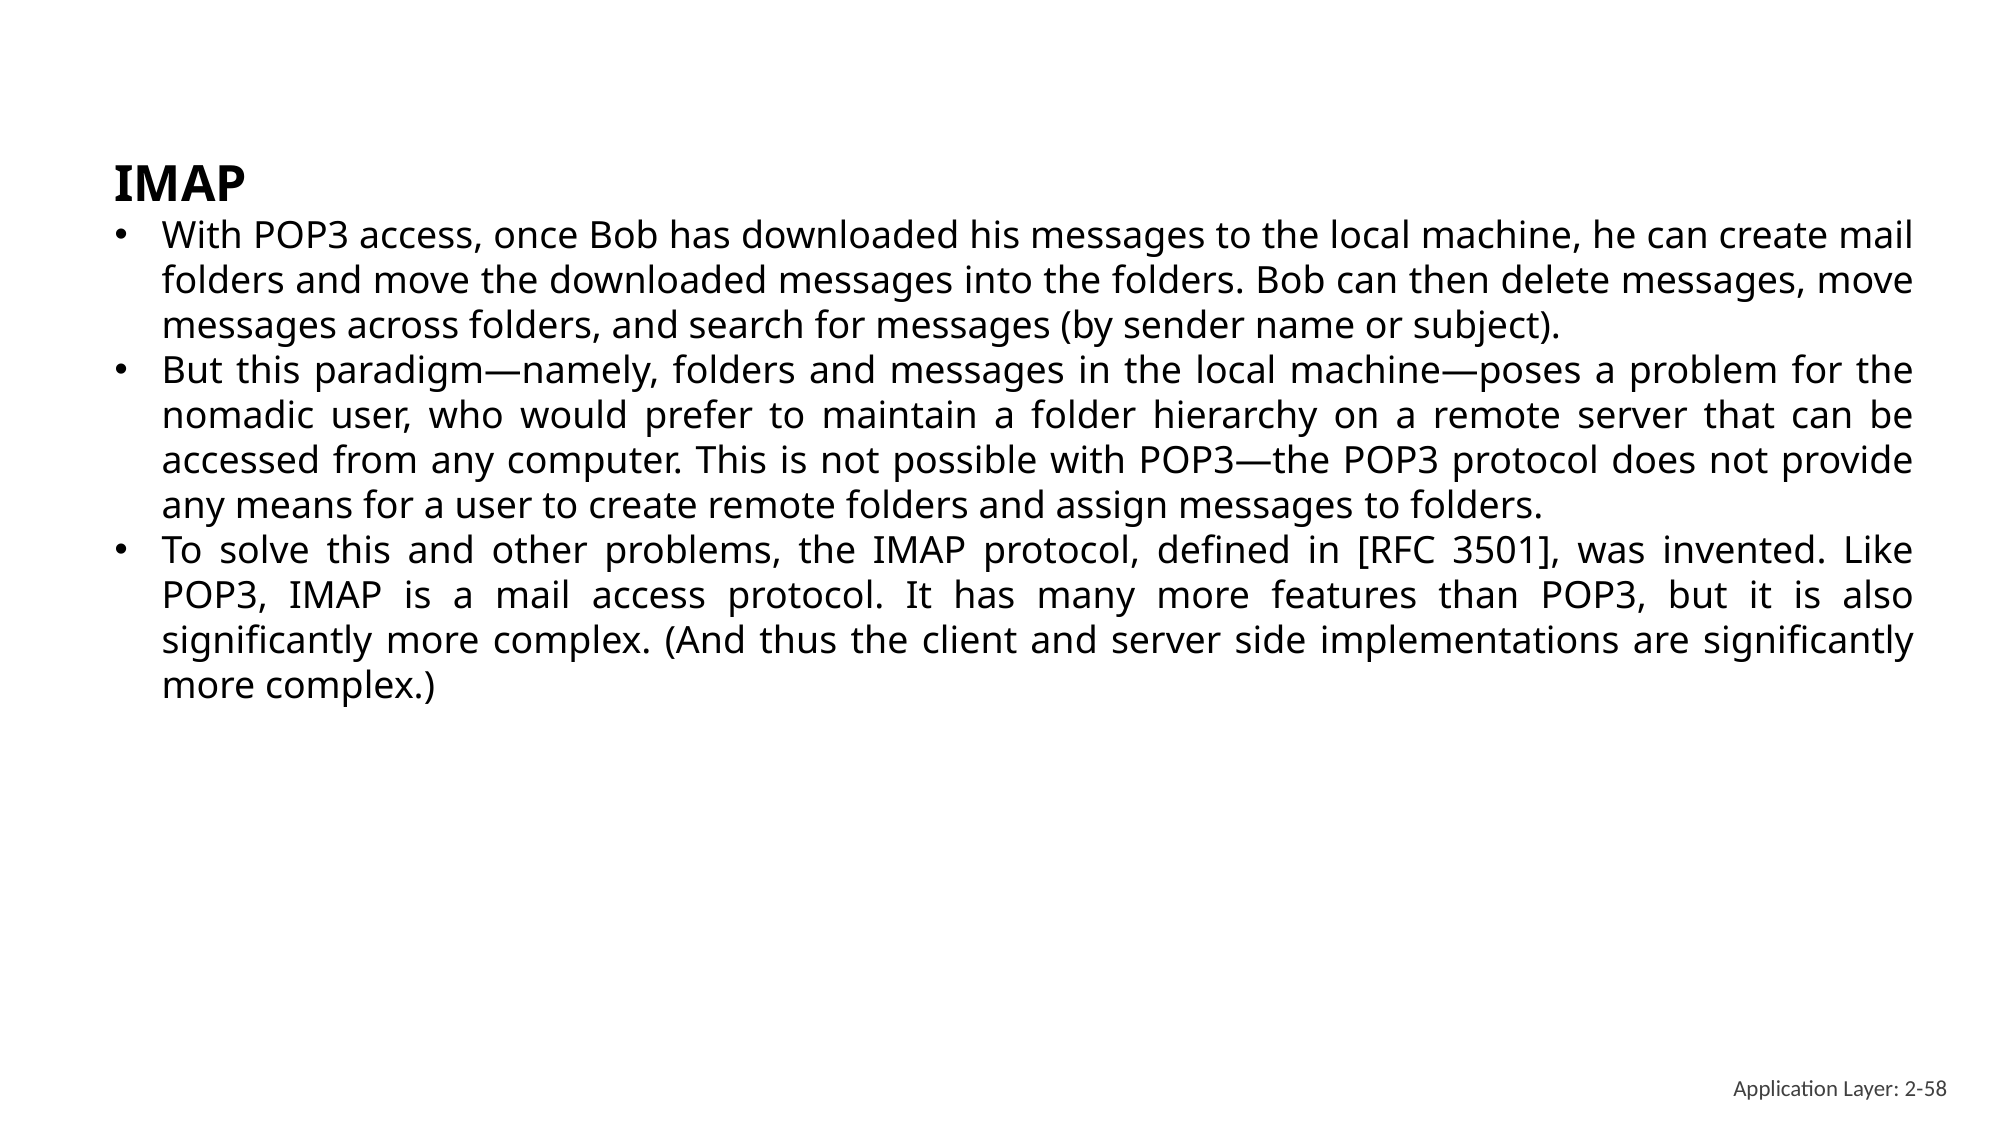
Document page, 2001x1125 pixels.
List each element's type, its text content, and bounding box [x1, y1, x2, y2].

text_box IMAP With POP3 access, once Bob has downloaded his messages to the local machine, he can create mail folders and move the downloaded messages into the folders. Bob can then delete messages, move messages across folders, and search for messages (by sender name or subject). But this paradigm—namely, folders and messages in the local machine—poses a problem for the nomadic user, who would prefer to maintain a folder hierarchy on a remote server that can be accessed from any computer. This is not possible with POP3—the POP3 protocol does not provide any means for a user to create remote folders and assign messages to folders. To solve this and other problems, the IMAP protocol, defined in [RFC 3501], was invented. Like POP3, IMAP is a mail access protocol. It has many more features than POP3, but it is also significantly more complex. (And thus the client and server side implementations are significantly more complex.) [99, 144, 1931, 714]
slide_number Application Layer: 2-58 [1512, 1056, 1963, 1117]
